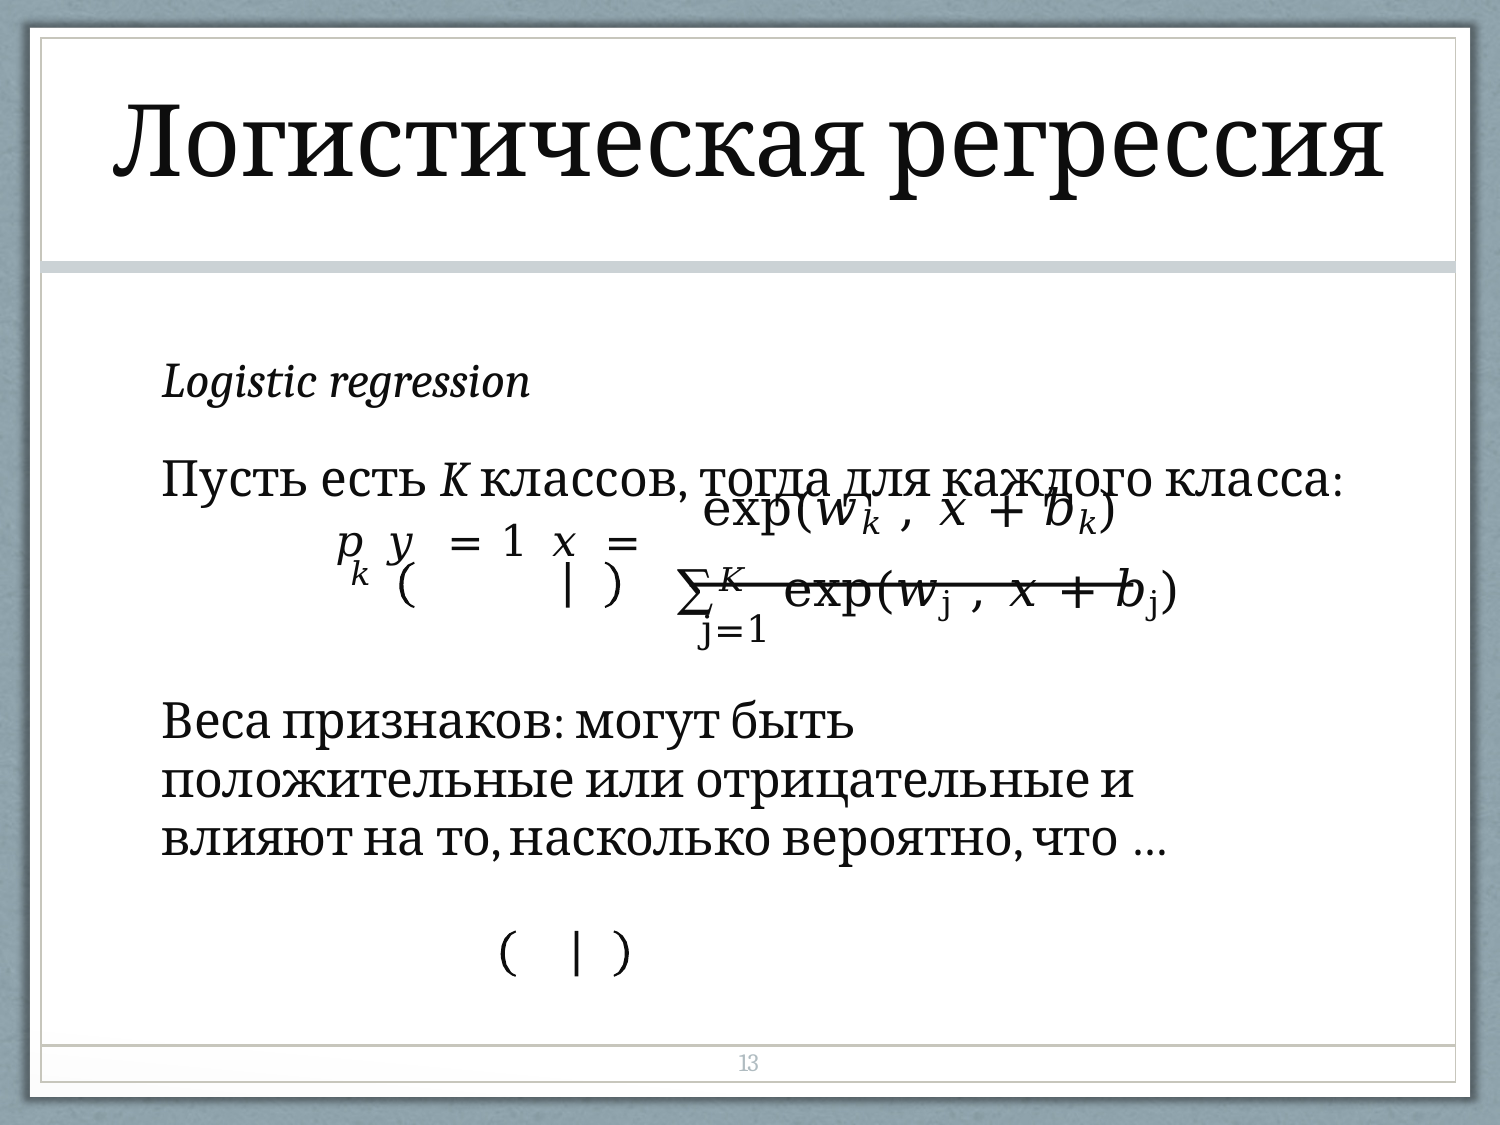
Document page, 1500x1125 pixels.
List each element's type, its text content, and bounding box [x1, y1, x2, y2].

table_cell 13 [42, 1047, 1455, 1081]
picture [0, 0, 1500, 1125]
table_cell Logistic regression Пусть есть K классов, тогда для каждого класса: 𝑝 𝑦 = 1 𝑥 = exp(𝑤𝑘 , 𝑥 + 𝑏𝑘) 𝑘 ∑𝐾 exp(𝑤j , 𝑥 + 𝑏j) j=1 Веса признаков: могут быть положительные или отрицательные и влияют на то, насколько вероятно, что … [42, 273, 1455, 1044]
table_header Логистическая регрессия [42, 39, 1455, 261]
